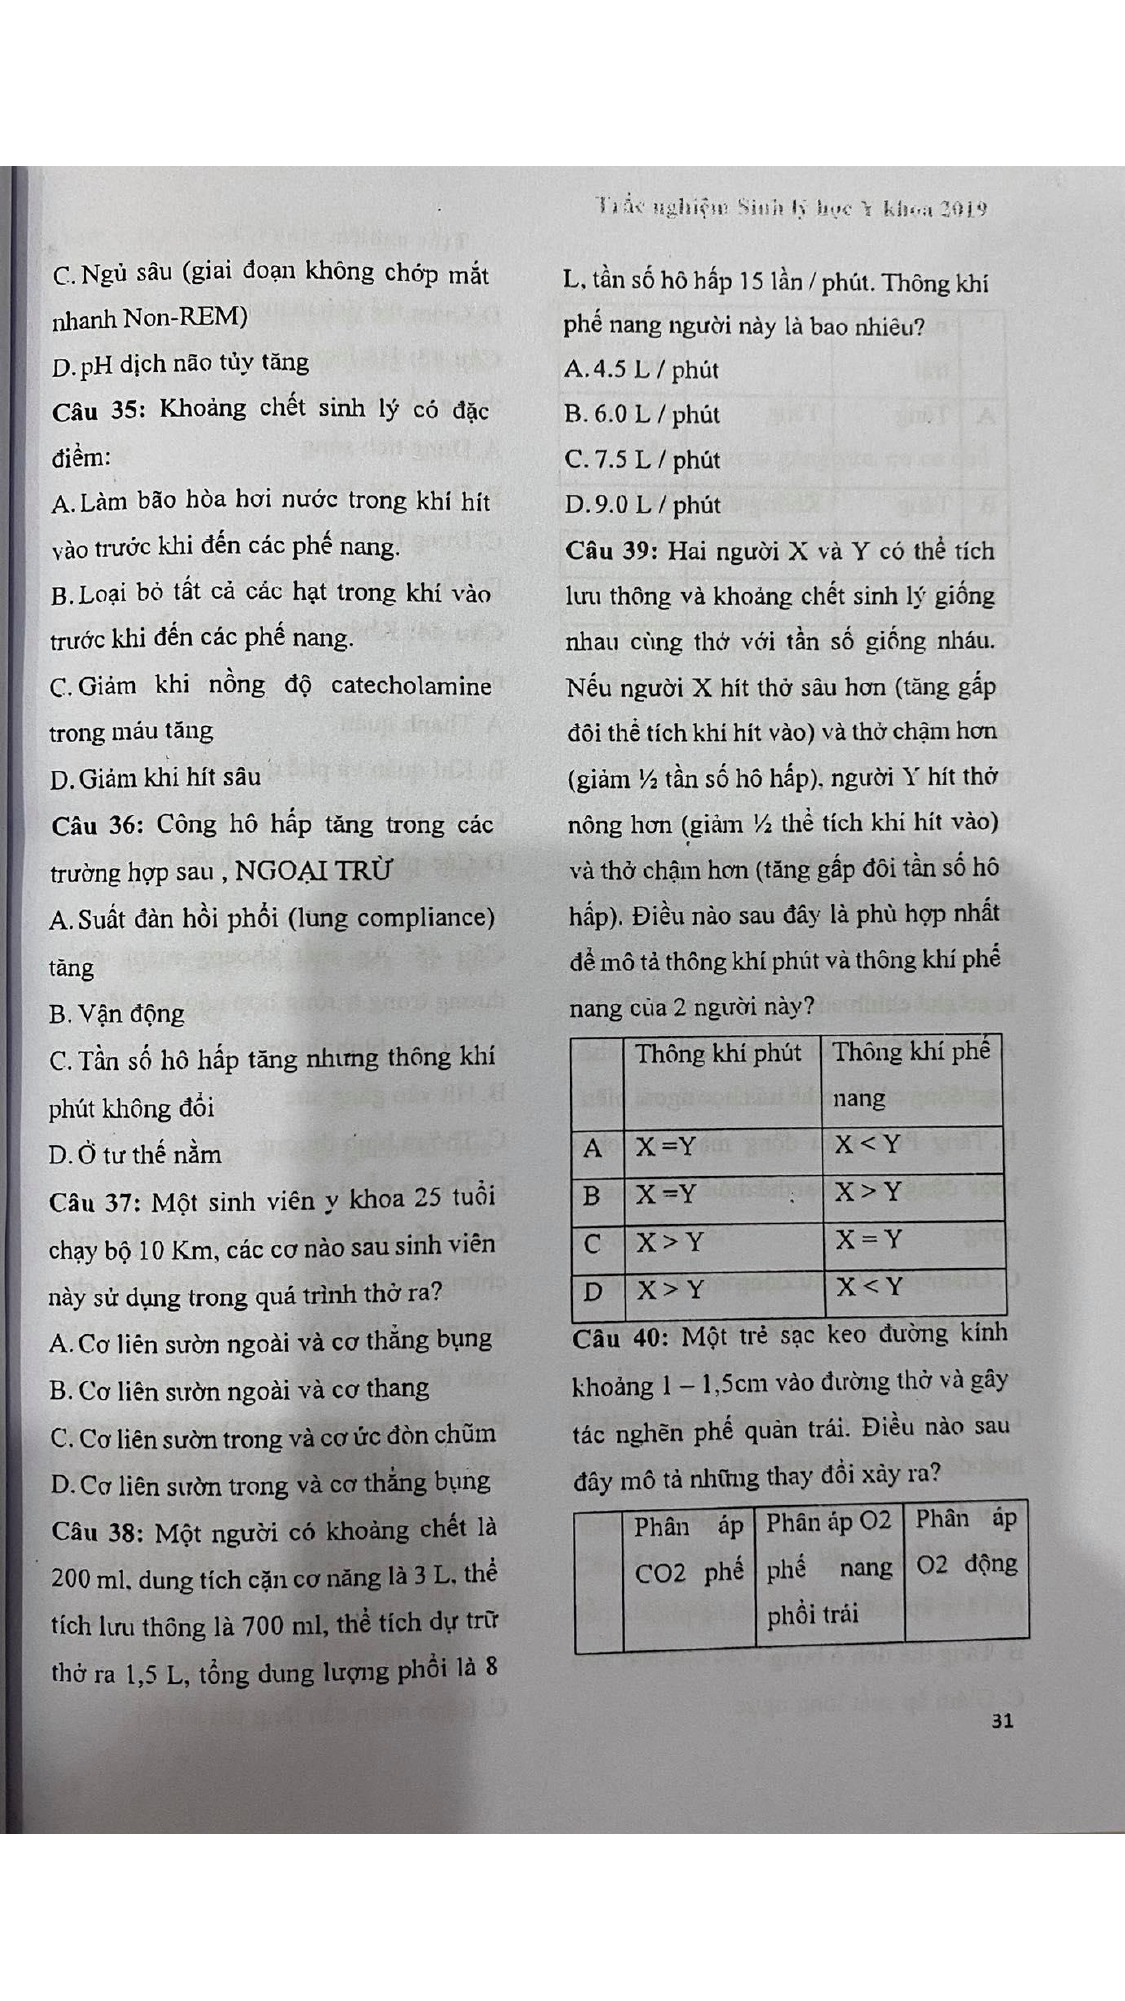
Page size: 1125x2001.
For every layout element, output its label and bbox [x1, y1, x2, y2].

picture [0, 166, 1125, 1834]
